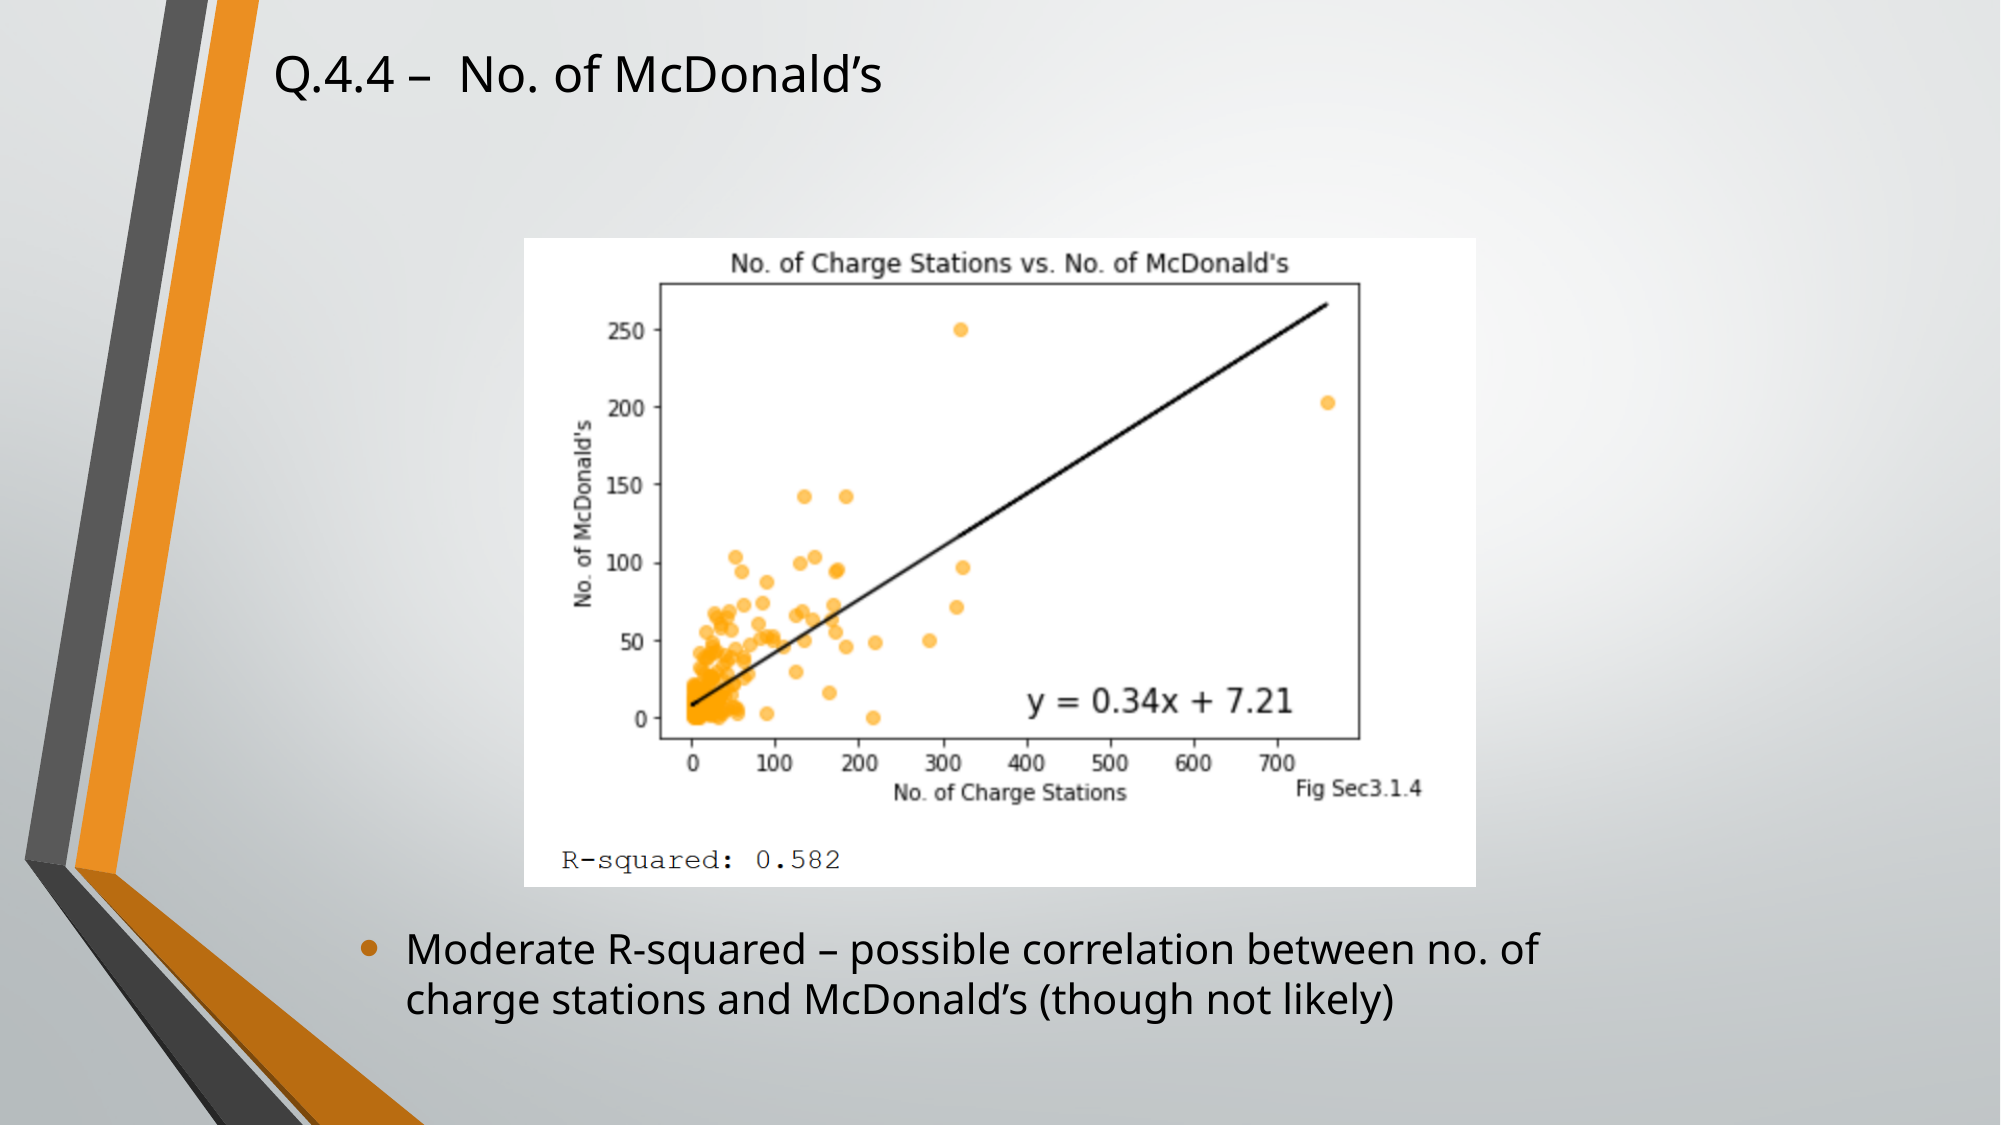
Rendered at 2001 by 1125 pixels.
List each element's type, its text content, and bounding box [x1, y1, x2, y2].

list Moderate R-squared – possible correlation between no. of charge stations and McDonald’s (though not likely) [343, 876, 1657, 1070]
title Q.4.4 – No. of McDonald’s [258, 26, 1903, 119]
picture [524, 238, 1476, 887]
